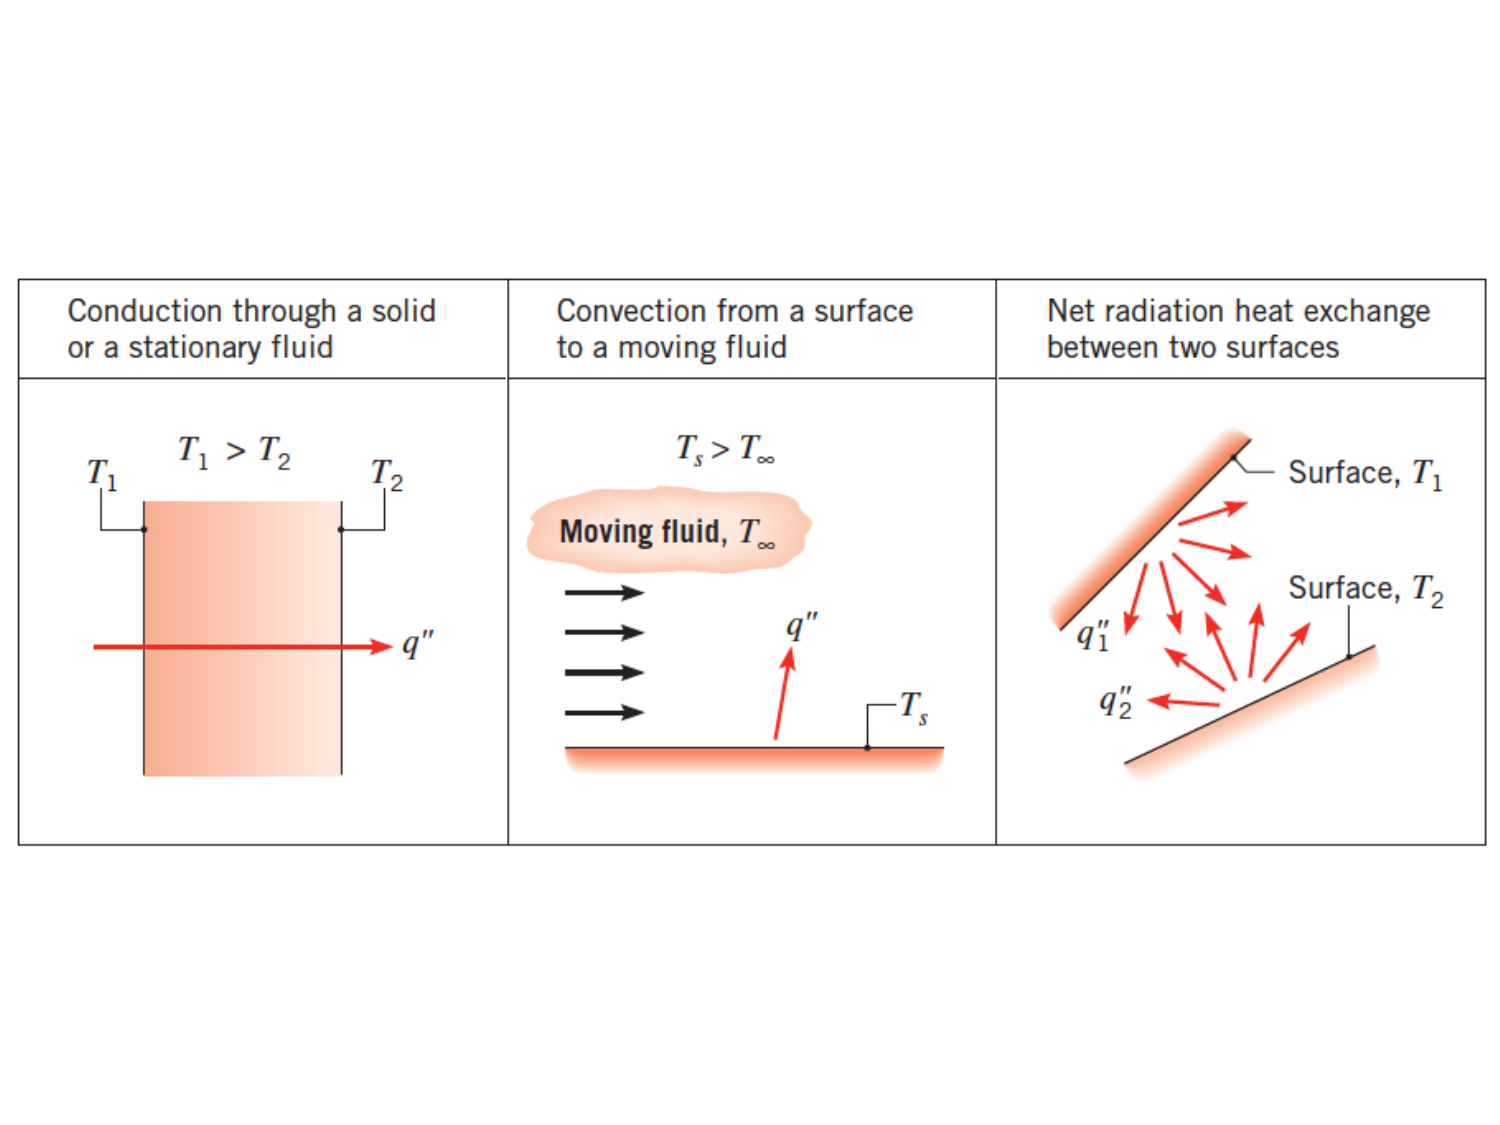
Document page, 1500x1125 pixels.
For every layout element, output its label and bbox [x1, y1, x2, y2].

picture [0, 269, 1500, 856]
